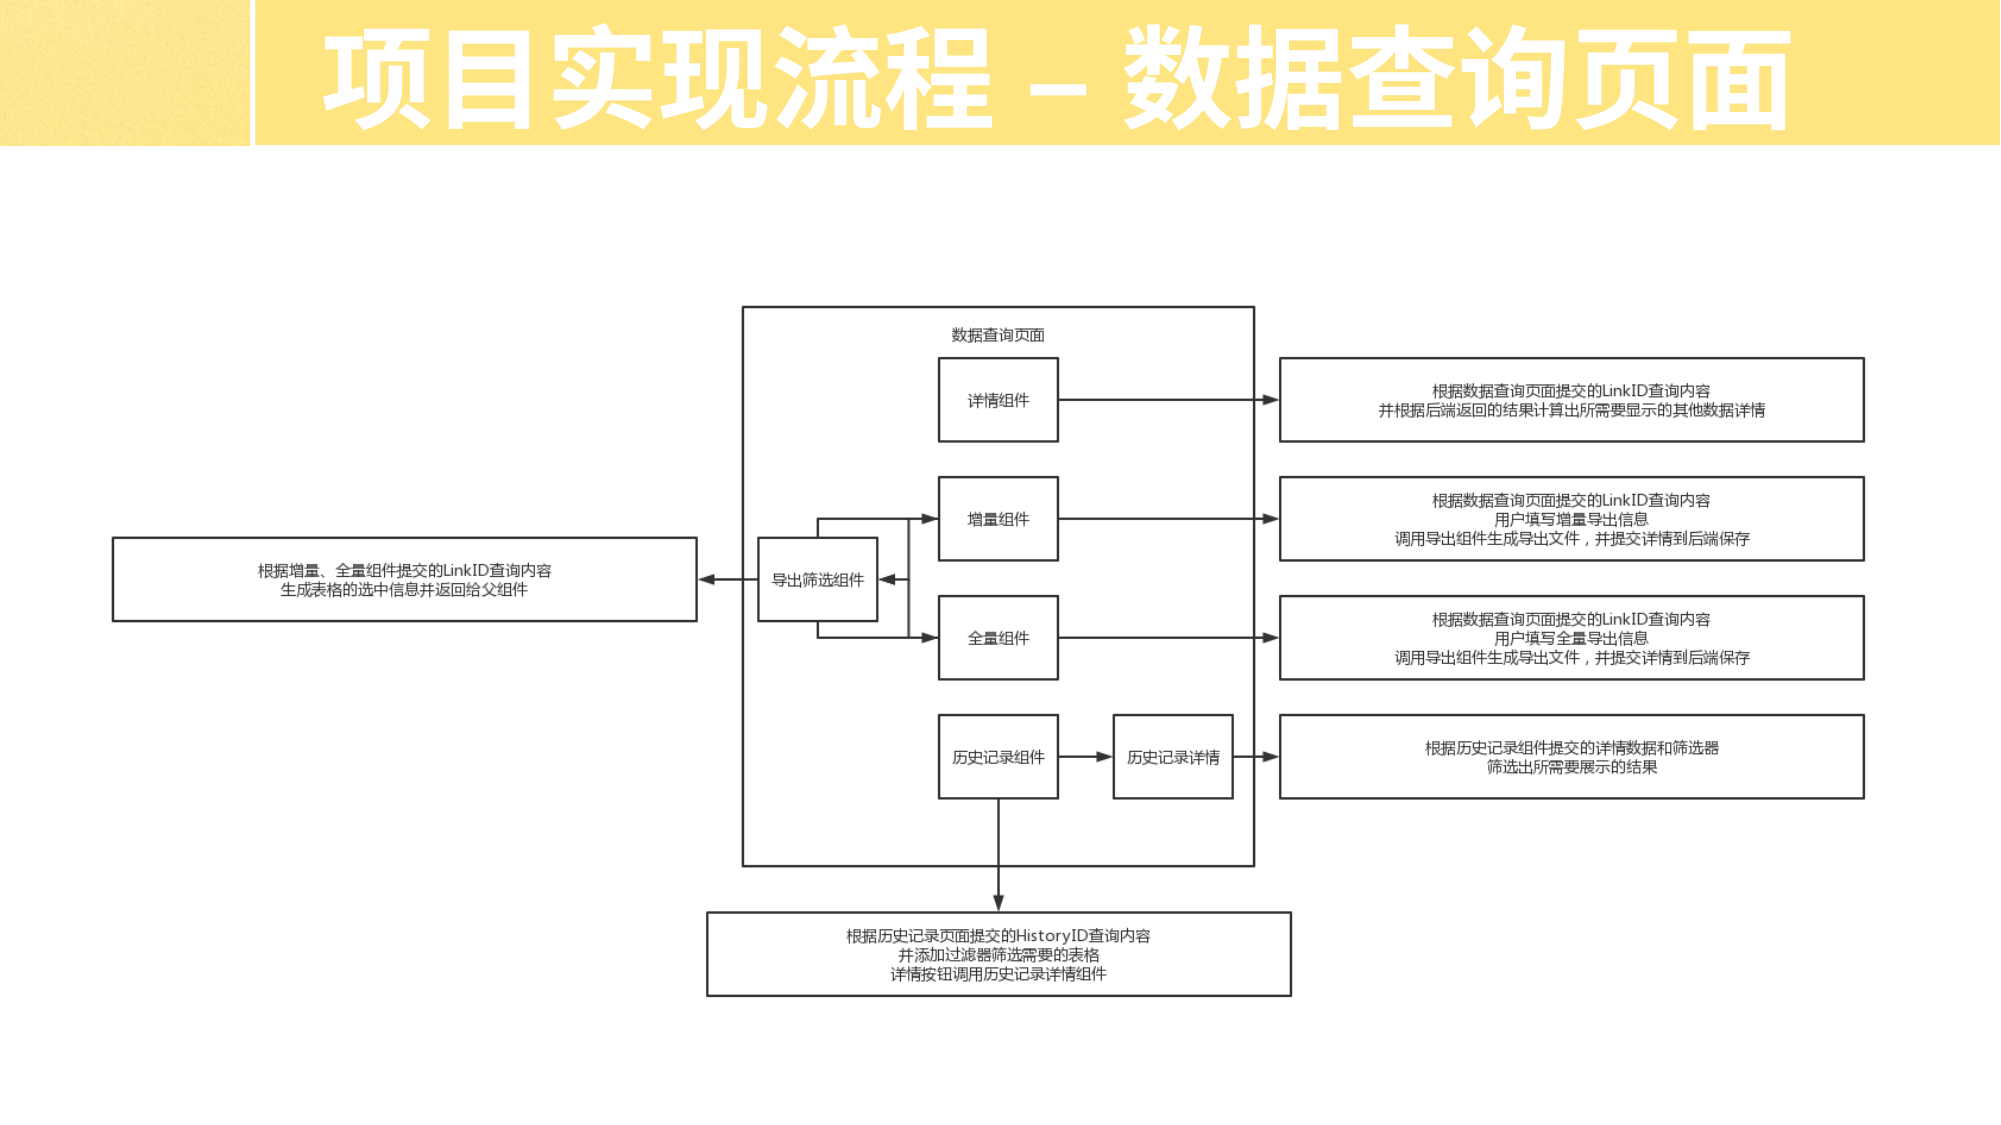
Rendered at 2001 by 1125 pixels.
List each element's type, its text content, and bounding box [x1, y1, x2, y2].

picture [0, 0, 250, 146]
text_box 项目实现流程 – 数据查询页面 [306, 0, 1882, 151]
picture [56, 250, 1902, 1034]
picture [264, 20, 1293, 144]
